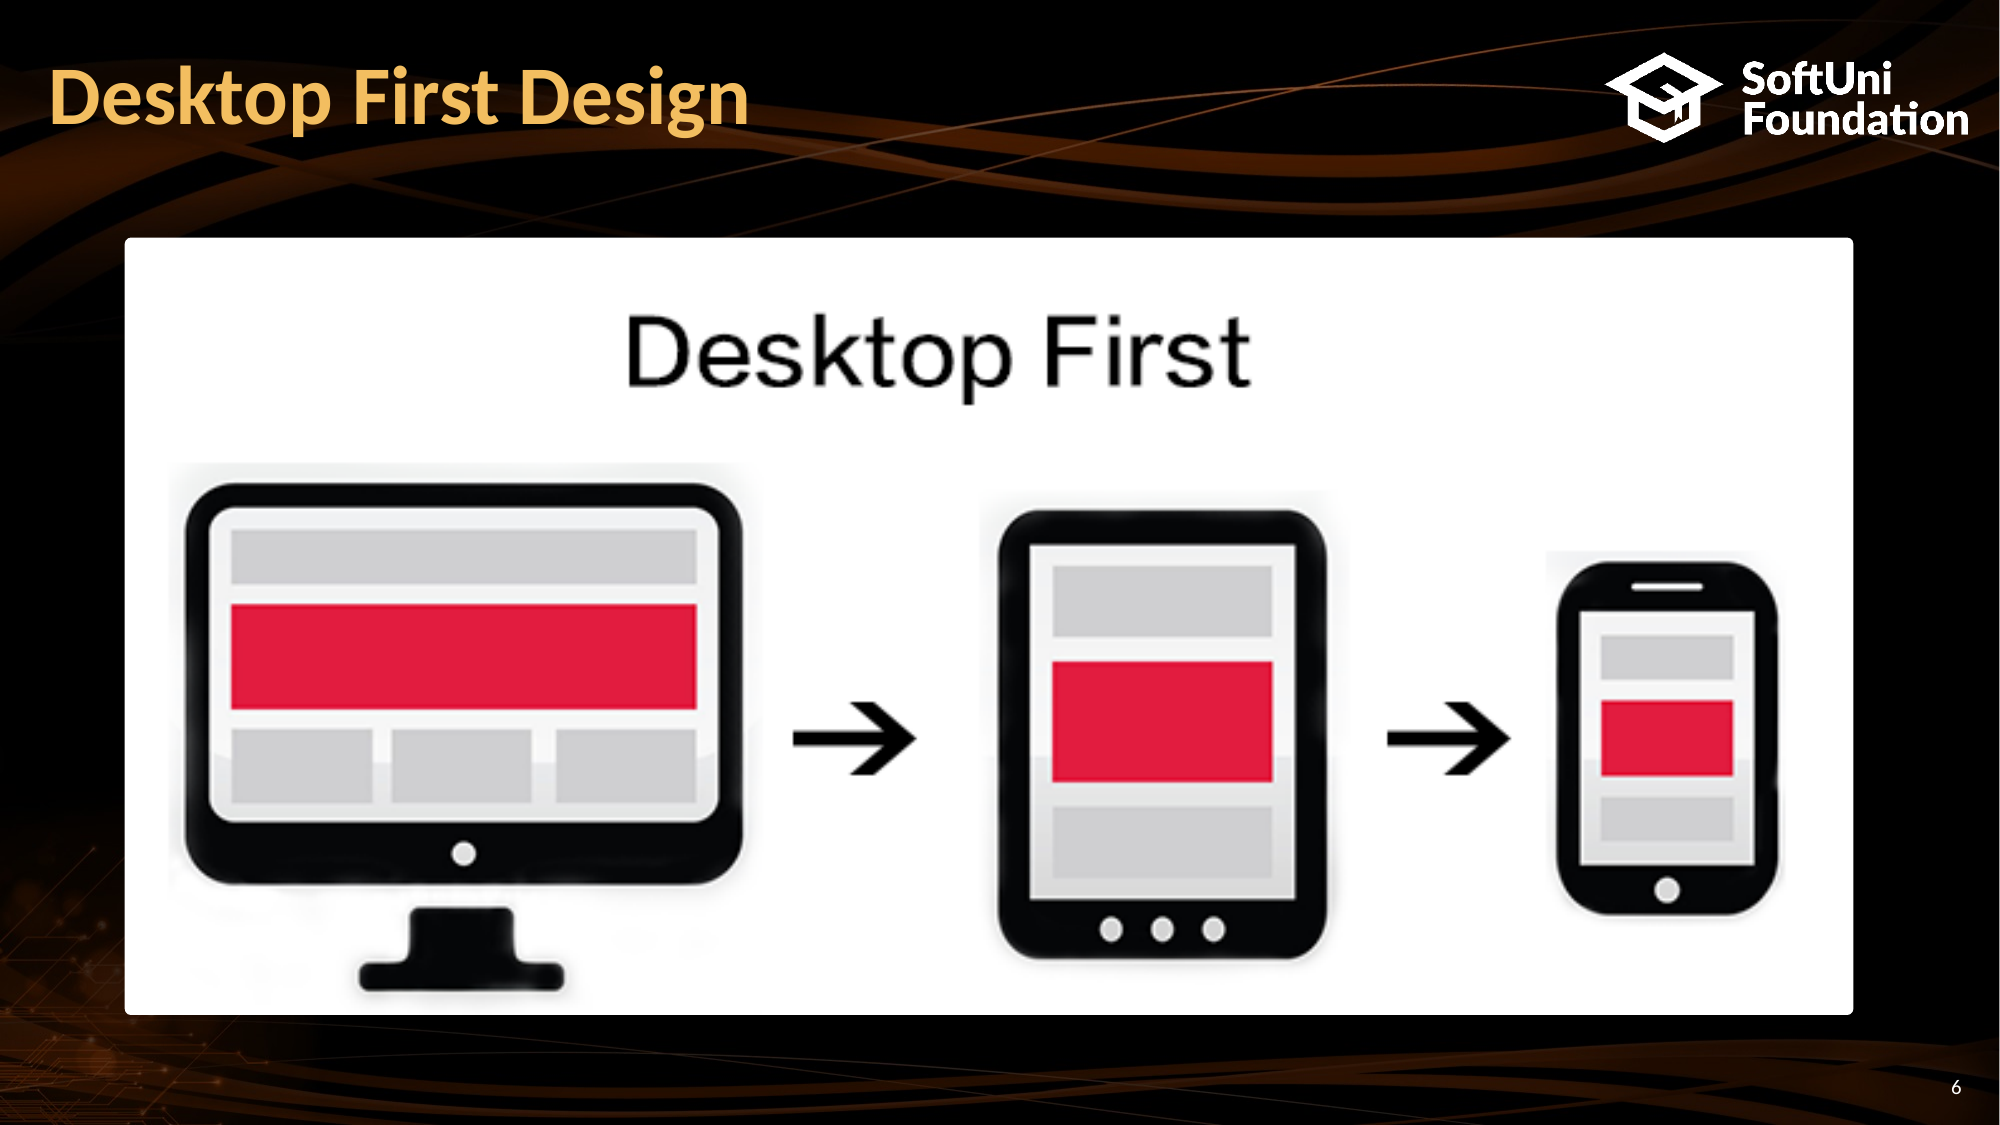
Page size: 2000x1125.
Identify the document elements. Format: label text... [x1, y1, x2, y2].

slide_number 6 [1897, 1070, 1968, 1103]
picture [0, 0, 2000, 1125]
title Desktop First Design [30, 6, 1602, 189]
